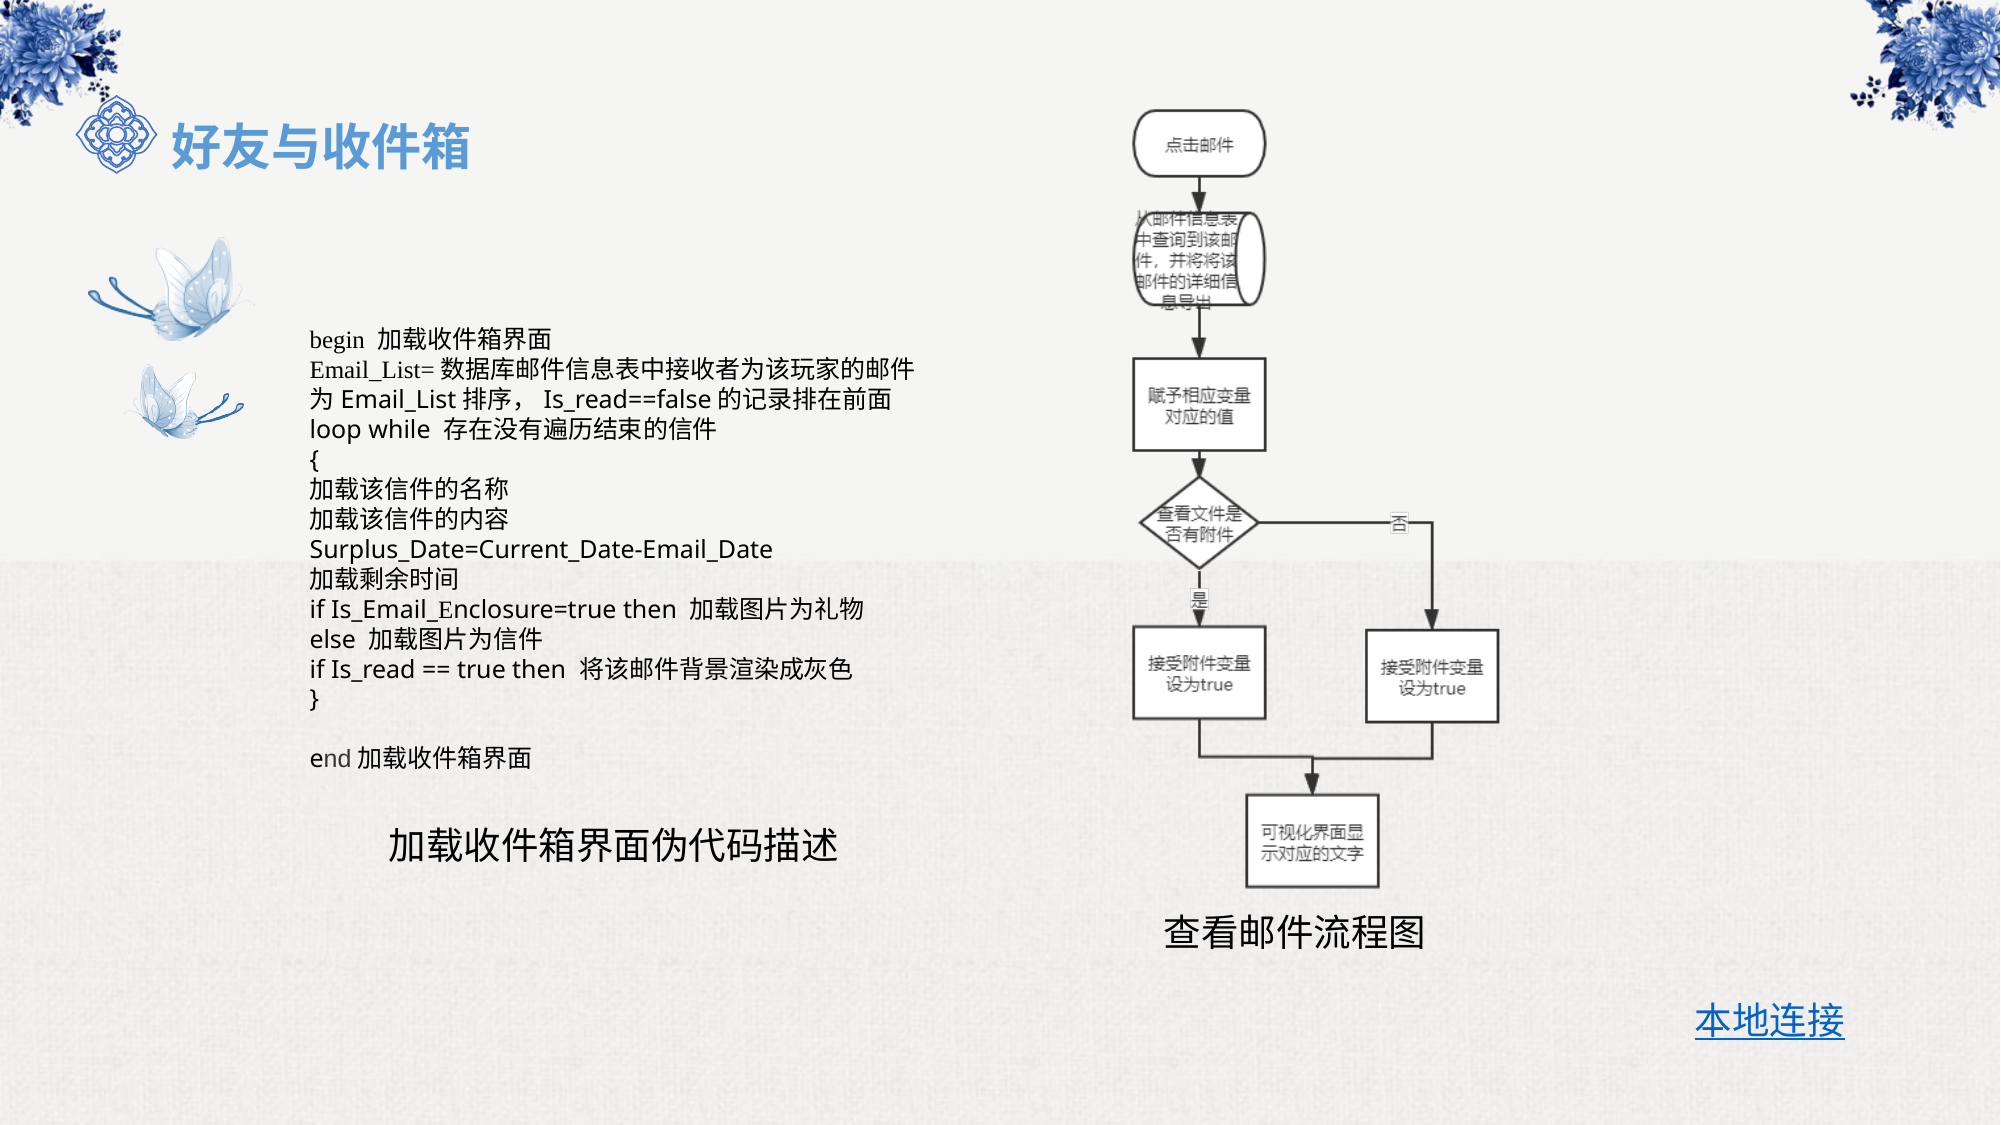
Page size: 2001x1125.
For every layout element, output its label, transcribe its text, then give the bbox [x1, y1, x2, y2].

text_box 本地连接 [1679, 989, 1872, 1059]
text_box 查看邮件流程图 [1148, 901, 1607, 962]
picture [0, 0, 2001, 1125]
text_box begin 加载收件箱界面 Email_List=数据库邮件信息表中接收者为该玩家的邮件 为Email_List排序，Is_read==false的记录排在前面 loop while 存在没有遍历结束的信件 { 加载该信件的名称 加载该信件的内容 Surplus_Date=Current_Date-Email_Date 加载剩余时间 if Is_Email_Enclosure=true then 加载图片为礼物 else 加载图片为信件 if Is_read == true then 将该邮件背景渲染成灰色 } end加载收件箱界面 [294, 316, 1101, 781]
text_box 加载收件箱界面伪代码描述 [373, 814, 897, 875]
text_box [76, 78, 660, 176]
